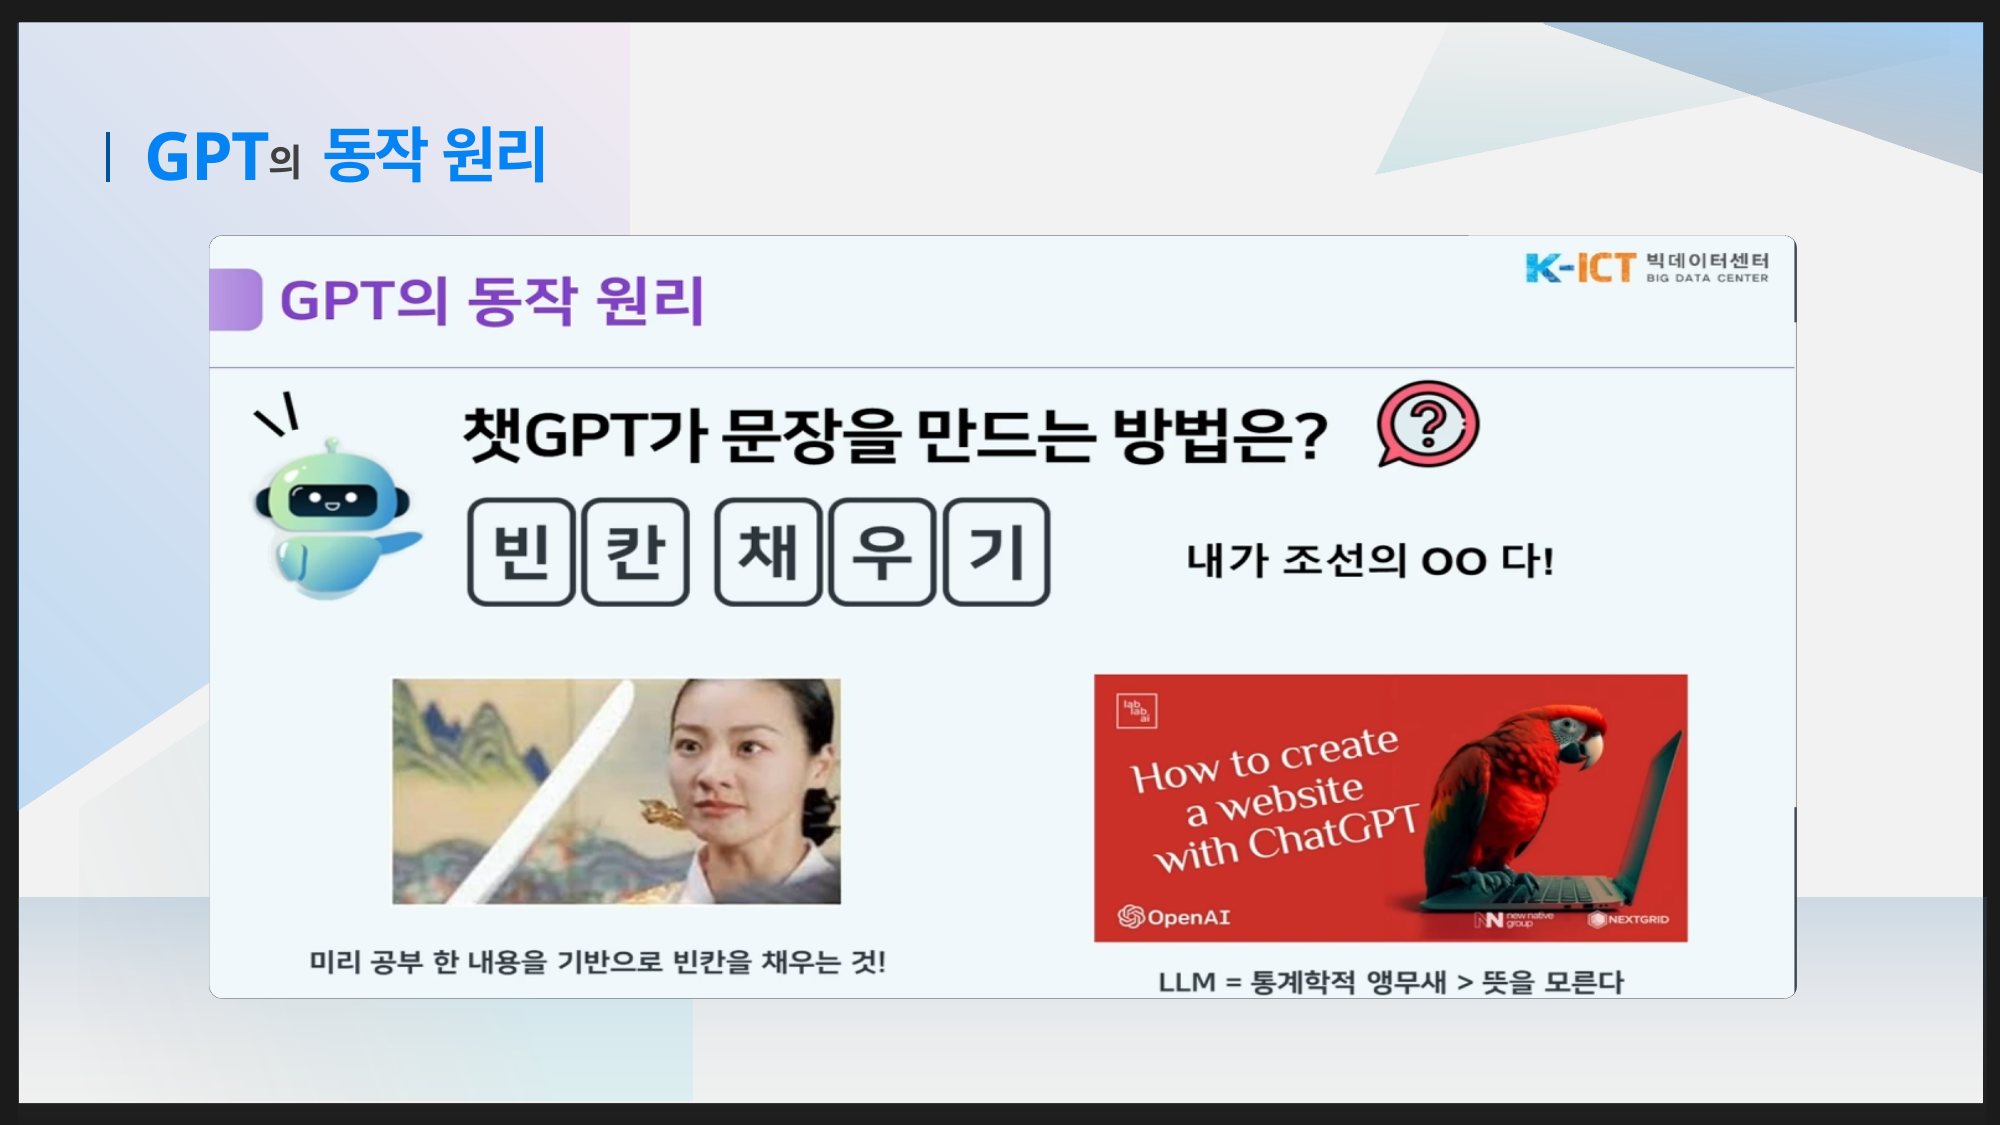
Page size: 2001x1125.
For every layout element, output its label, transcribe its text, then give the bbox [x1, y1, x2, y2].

text_box [207, 233, 1799, 1001]
text_box 동작 원리 [307, 107, 686, 199]
text_box GPT [130, 111, 377, 203]
